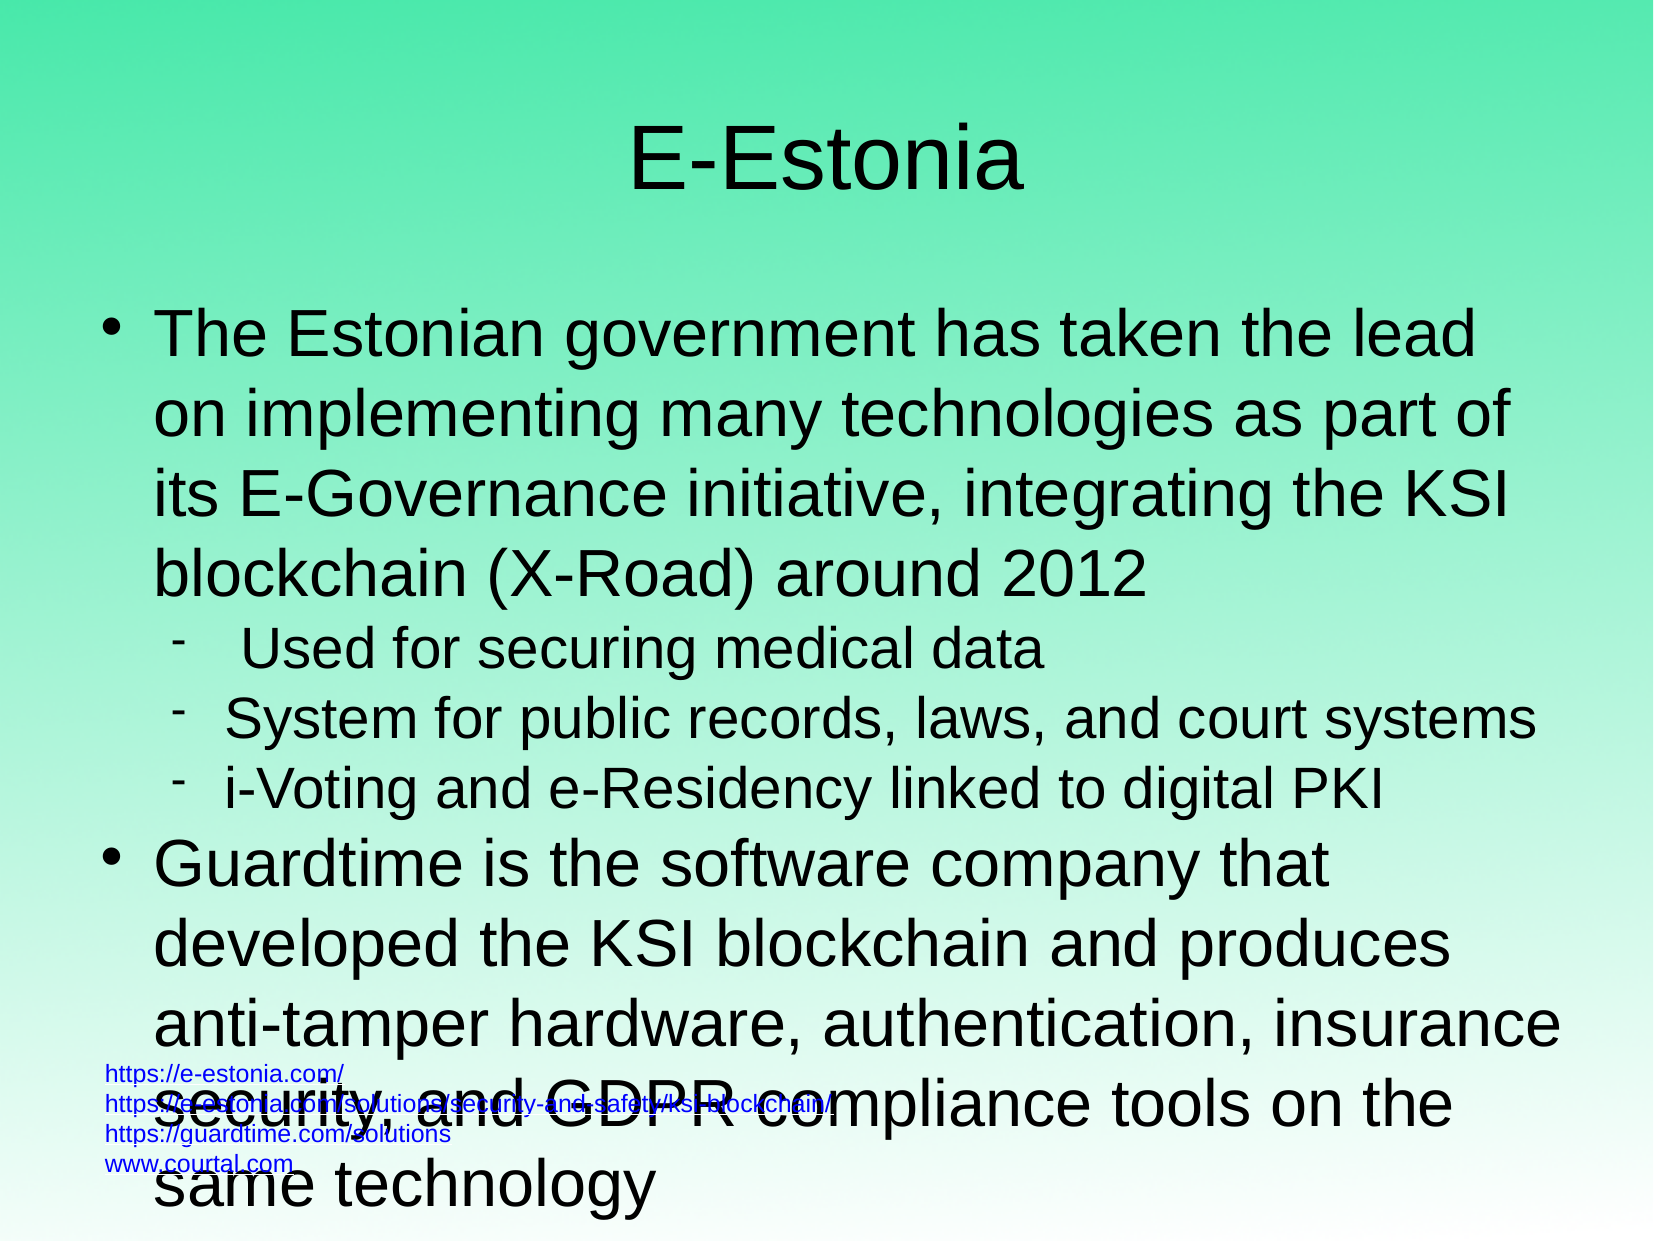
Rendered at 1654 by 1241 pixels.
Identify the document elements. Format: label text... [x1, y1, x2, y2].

picture [0, 0, 1654, 1241]
text_box E-Estonia [82, 49, 1571, 257]
text_box The Estonian government has taken the lead on implementing many technologies as part of its E-Governance initiative, integrating the KSI blockchain (X-Road) around 2012 Used for securing medical data System for public records, laws, and court systems i-Voting and e-Residency linked to digital PKI Guardtime is the software company that developed the KSI blockchain and produces anti-tamper hardware, authentication, insurance security, and GDPR compliance tools on the same technology [82, 290, 1571, 1010]
text_box https://e-estonia.com/ https://e-estonia.com/solutions/security-and-safety/ksi-blockchain/ https://guardtime.com/solutions www.courtal.com [89, 1050, 1485, 1205]
